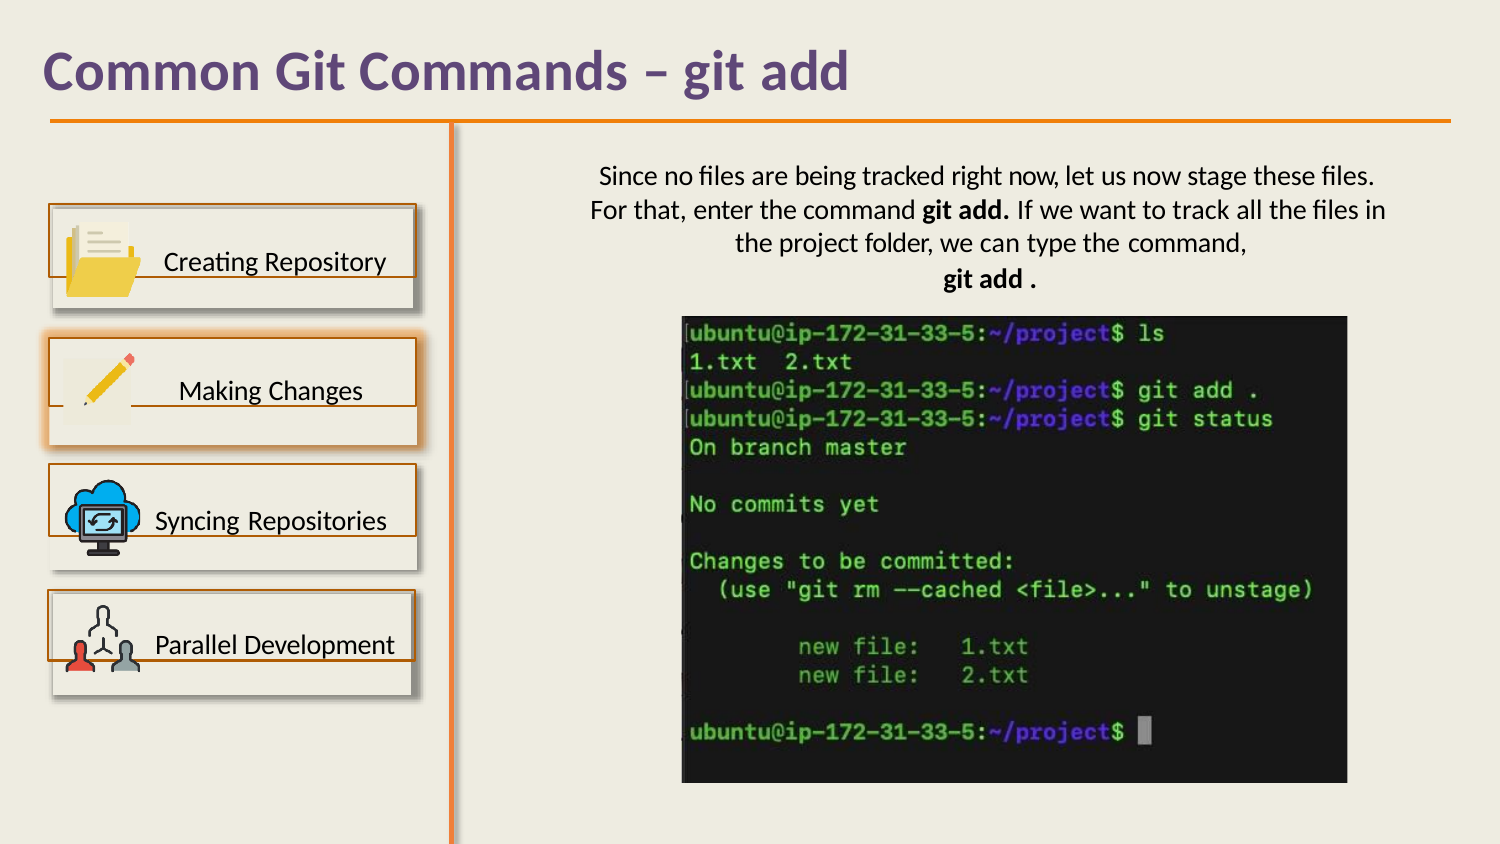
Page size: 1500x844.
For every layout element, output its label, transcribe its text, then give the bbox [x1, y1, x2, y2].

text_box [681, 316, 1348, 783]
text_box [442, 115, 469, 844]
text_box [63, 353, 135, 425]
text_box [23, 312, 442, 479]
text_box [66, 222, 141, 297]
text_box Syncing Repositories [49, 463, 417, 537]
text_box Creating Repository [49, 204, 417, 277]
text_box Parallel Development [48, 589, 415, 661]
text_box Making Changes [49, 338, 417, 407]
text_box Since no files are being tracked right now, let us now stage these files. For that, enter the command git add. If we want to track all the files in the project folder, we can type the command, git add . [588, 156, 1394, 294]
title Common Git Commands – git add [41, 30, 858, 174]
text_box [65, 600, 140, 676]
text_box [45, 586, 427, 708]
text_box [42, 456, 433, 586]
text_box [28, 317, 438, 466]
text_box [64, 479, 141, 556]
text_box [46, 201, 429, 312]
